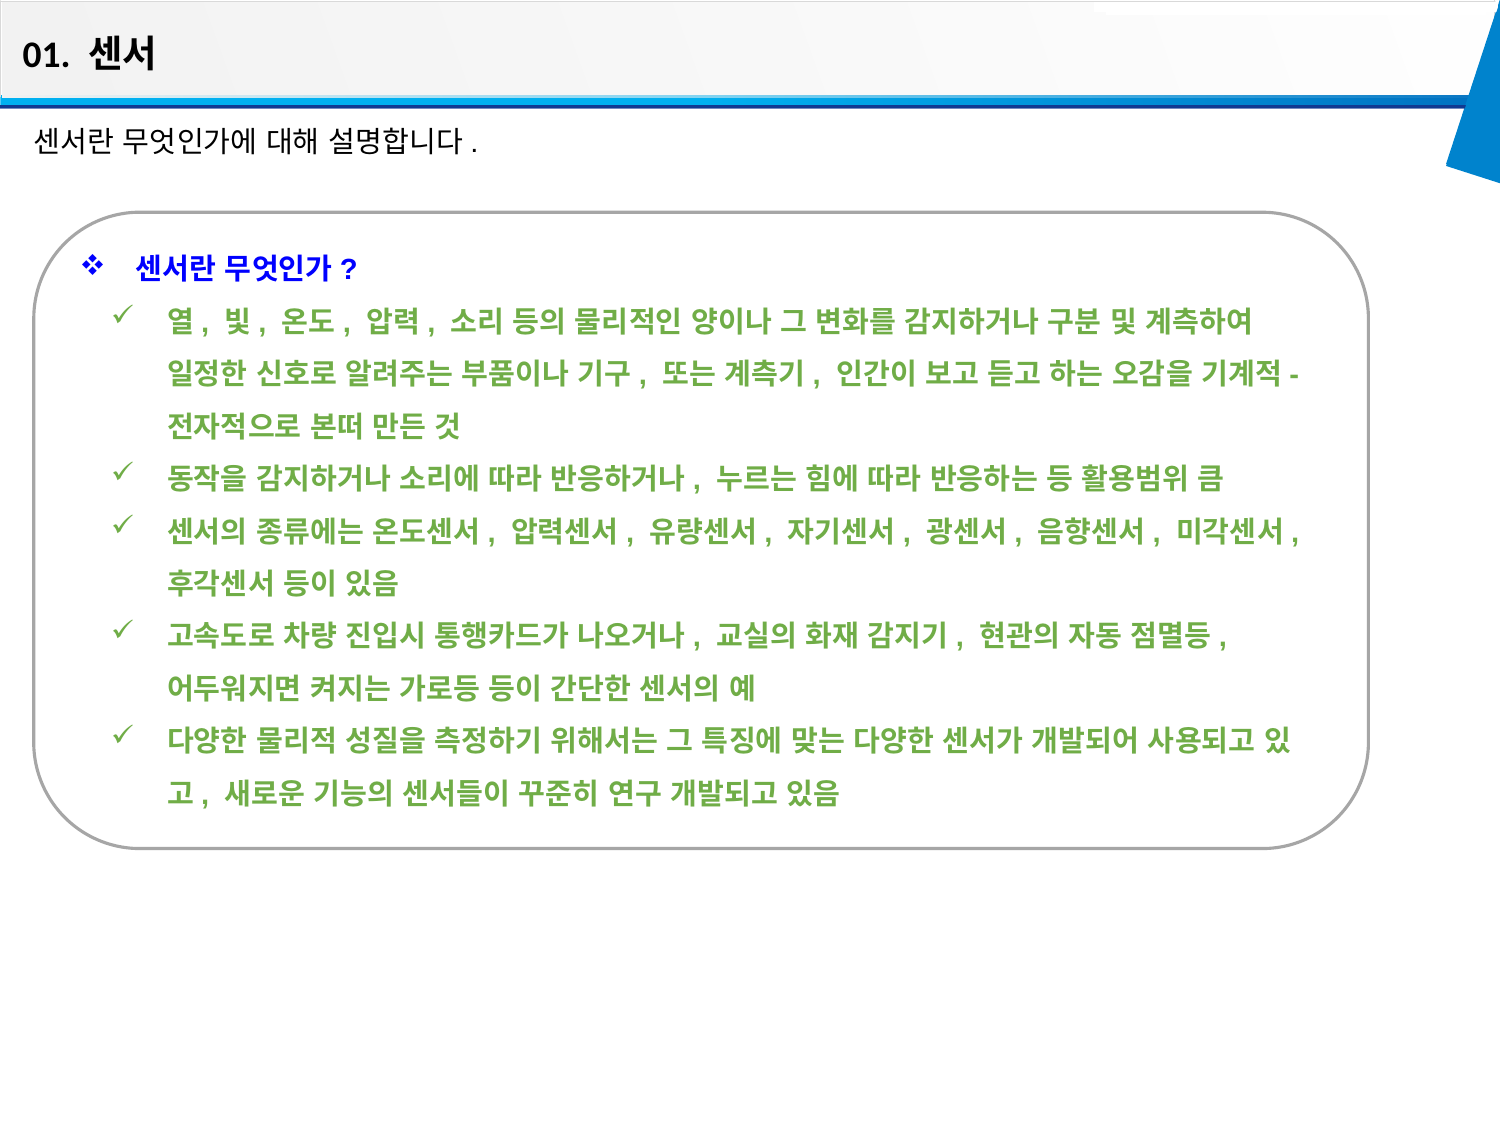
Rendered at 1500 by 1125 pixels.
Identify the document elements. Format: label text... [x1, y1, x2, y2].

text_box 센서란 무엇인가에 대해 설명합니다. [33, 123, 1426, 159]
text_box 센서란 무엇인가? 열, 빛, 온도, 압력, 소리 등의 물리적인 양이나 그 변화를 감지하거나 구분 및 계측하여 일정한 신호로 알려주는 부품이나 기구, 또는 계측기, 인간이 보고 듣고 하는 오감을 기계적-전자적으로 본떠 만든 것 동작을 감지하거나 소리에 따라 반응하거나, 누르는 힘에 따라 반응하는 등 활용범위 큼 센서의 종류에는 온도센서, 압력센서, 유량센서, 자기센서, 광센서, 음향센서, 미각센서, 후각센서 등이 있음 고속도로 차량 진입시 통행카드가 나오거나, 교실의 화재 감지기, 현관의 자동 점멸등, 어두워지면 켜지는 가로등 등이 간단한 센서의 예 다양한 물리적 성질을 측정하기 위해서는 그 특징에 맞는 다양한 센서가 개발되어 사용되고 있고, 새로운 기능의 센서들이 꾸준히 연구 개발되고 있음 [33, 212, 1369, 849]
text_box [1446, 1, 1500, 184]
text_box 01. 센서 [8, 22, 172, 83]
